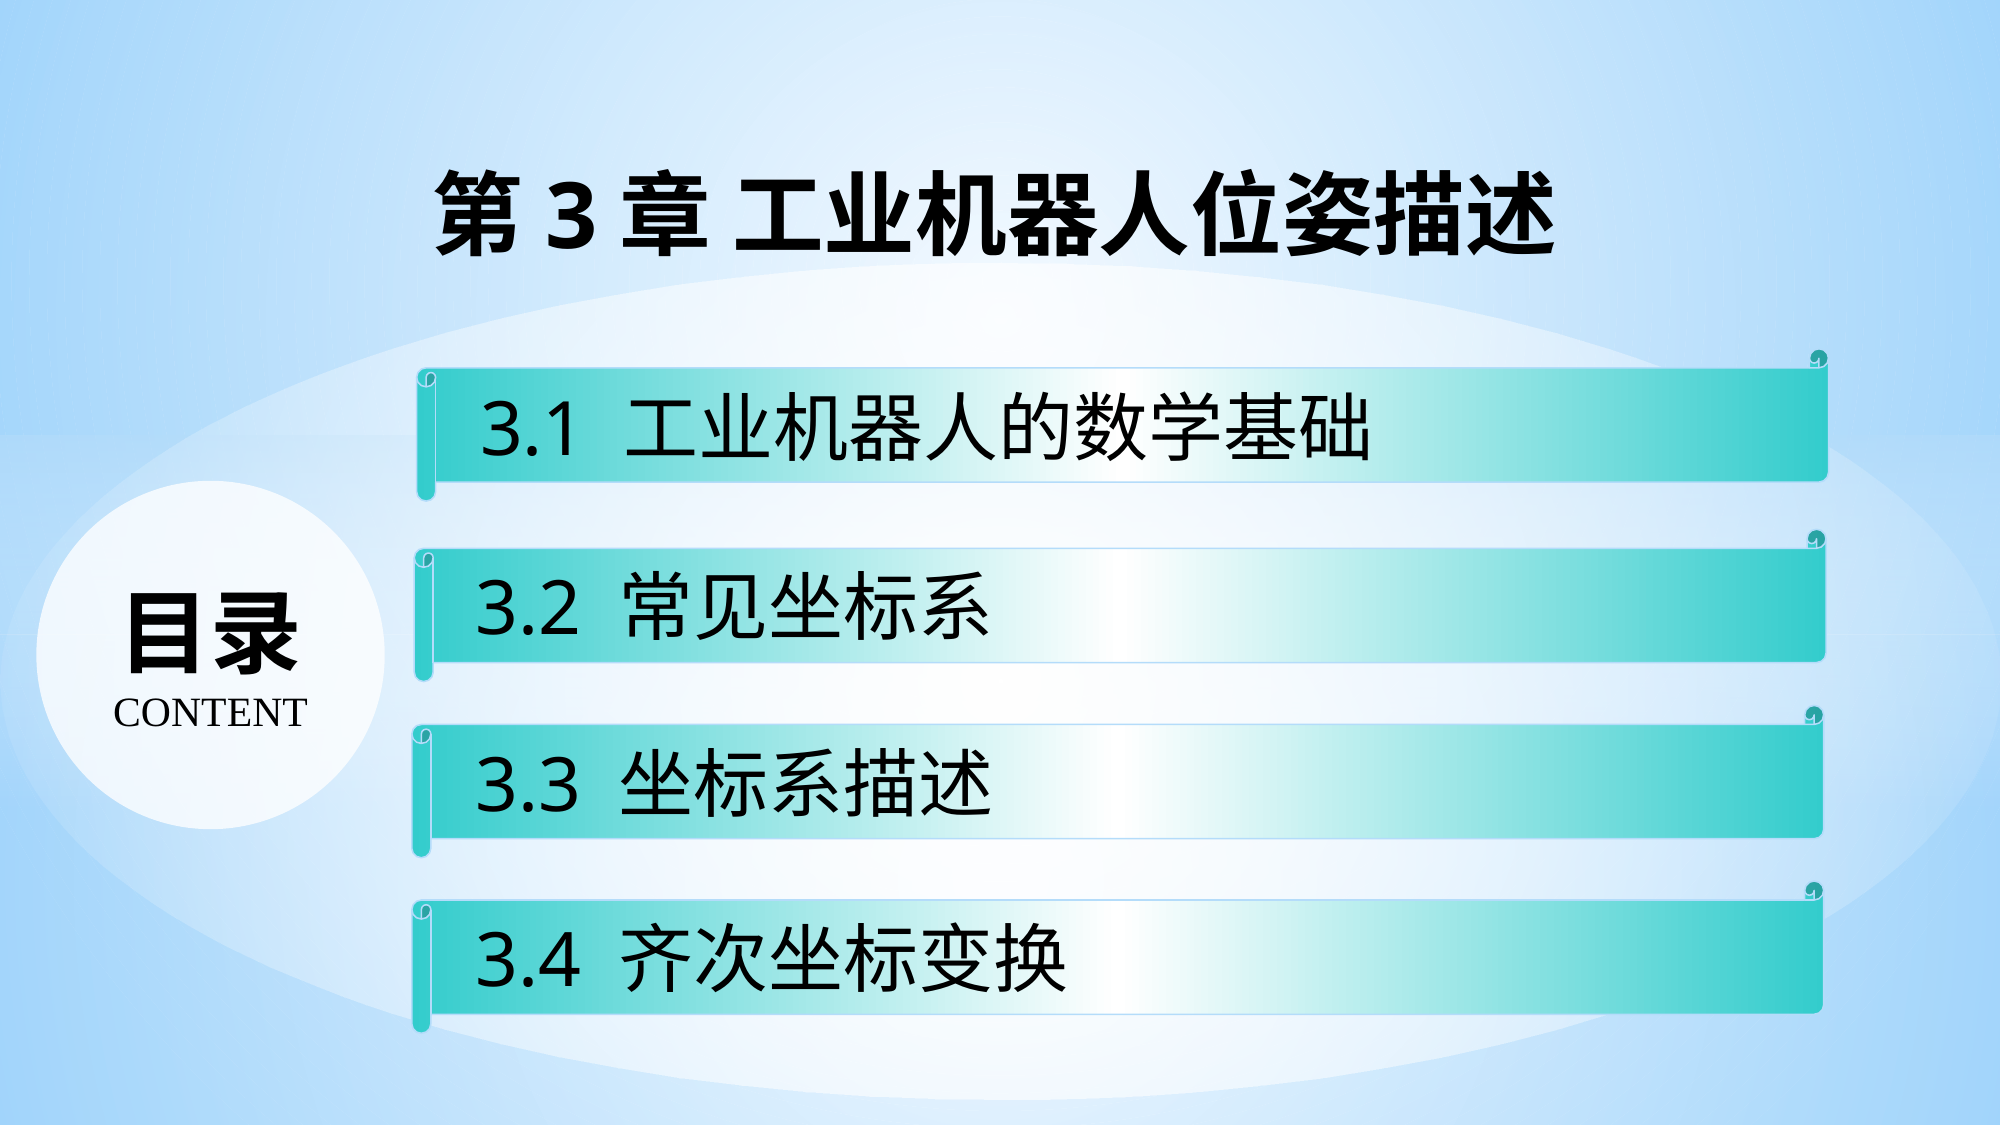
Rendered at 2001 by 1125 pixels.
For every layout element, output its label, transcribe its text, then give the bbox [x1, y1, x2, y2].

text_box 目录 CONTENT [35, 479, 387, 831]
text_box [413, 528, 1827, 682]
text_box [416, 348, 1829, 502]
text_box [411, 705, 1824, 858]
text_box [411, 880, 1824, 1034]
text_box 第3章 工业机器人位姿描述 [416, 149, 1650, 275]
